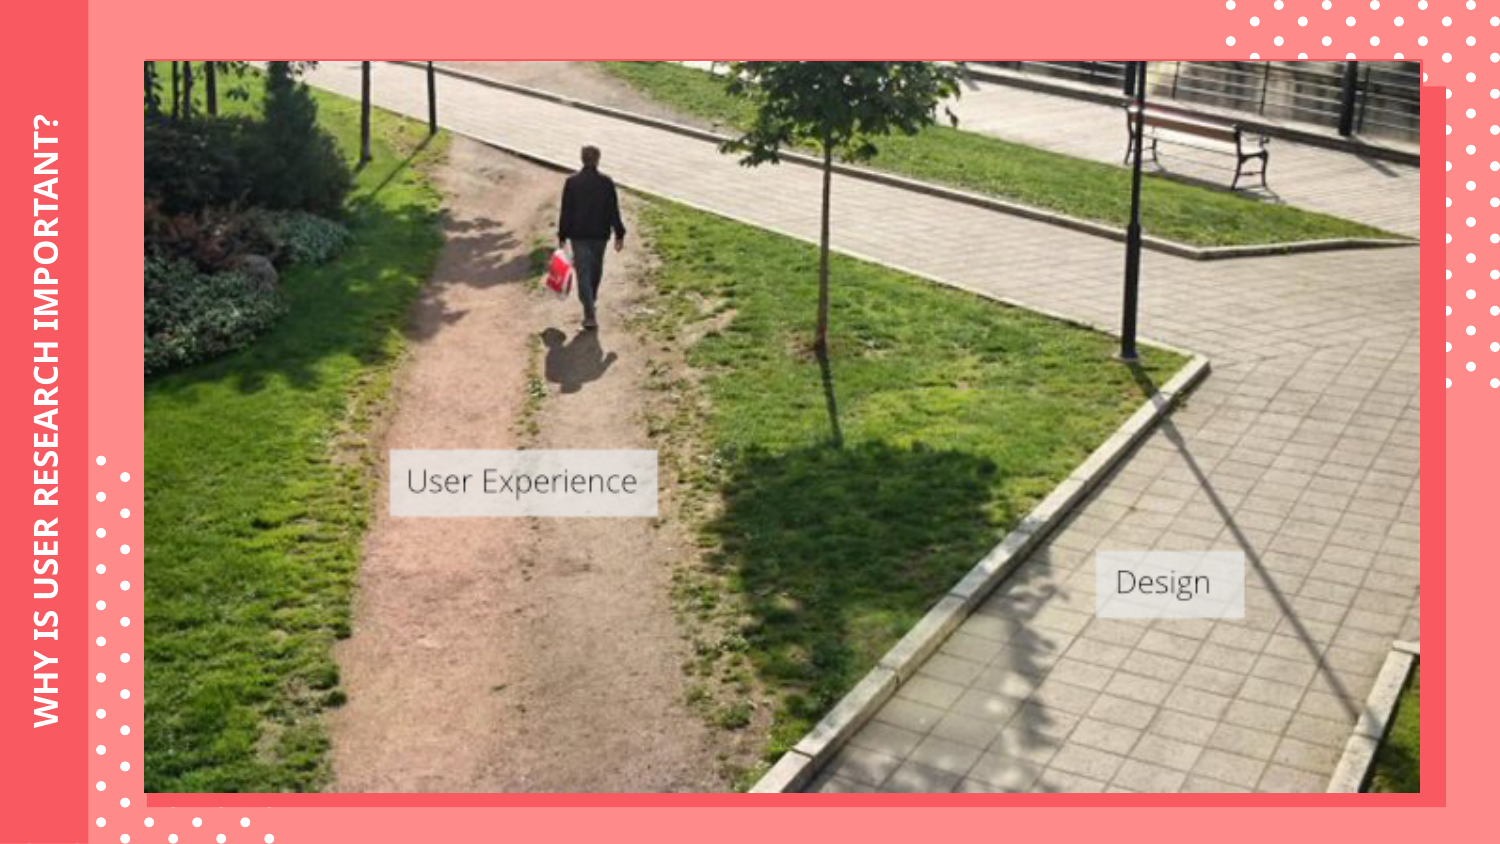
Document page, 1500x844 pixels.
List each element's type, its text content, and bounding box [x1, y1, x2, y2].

title WHY IS USER RESEARCH IMPORTANT? [17, 41, 72, 803]
picture [144, 61, 1420, 793]
